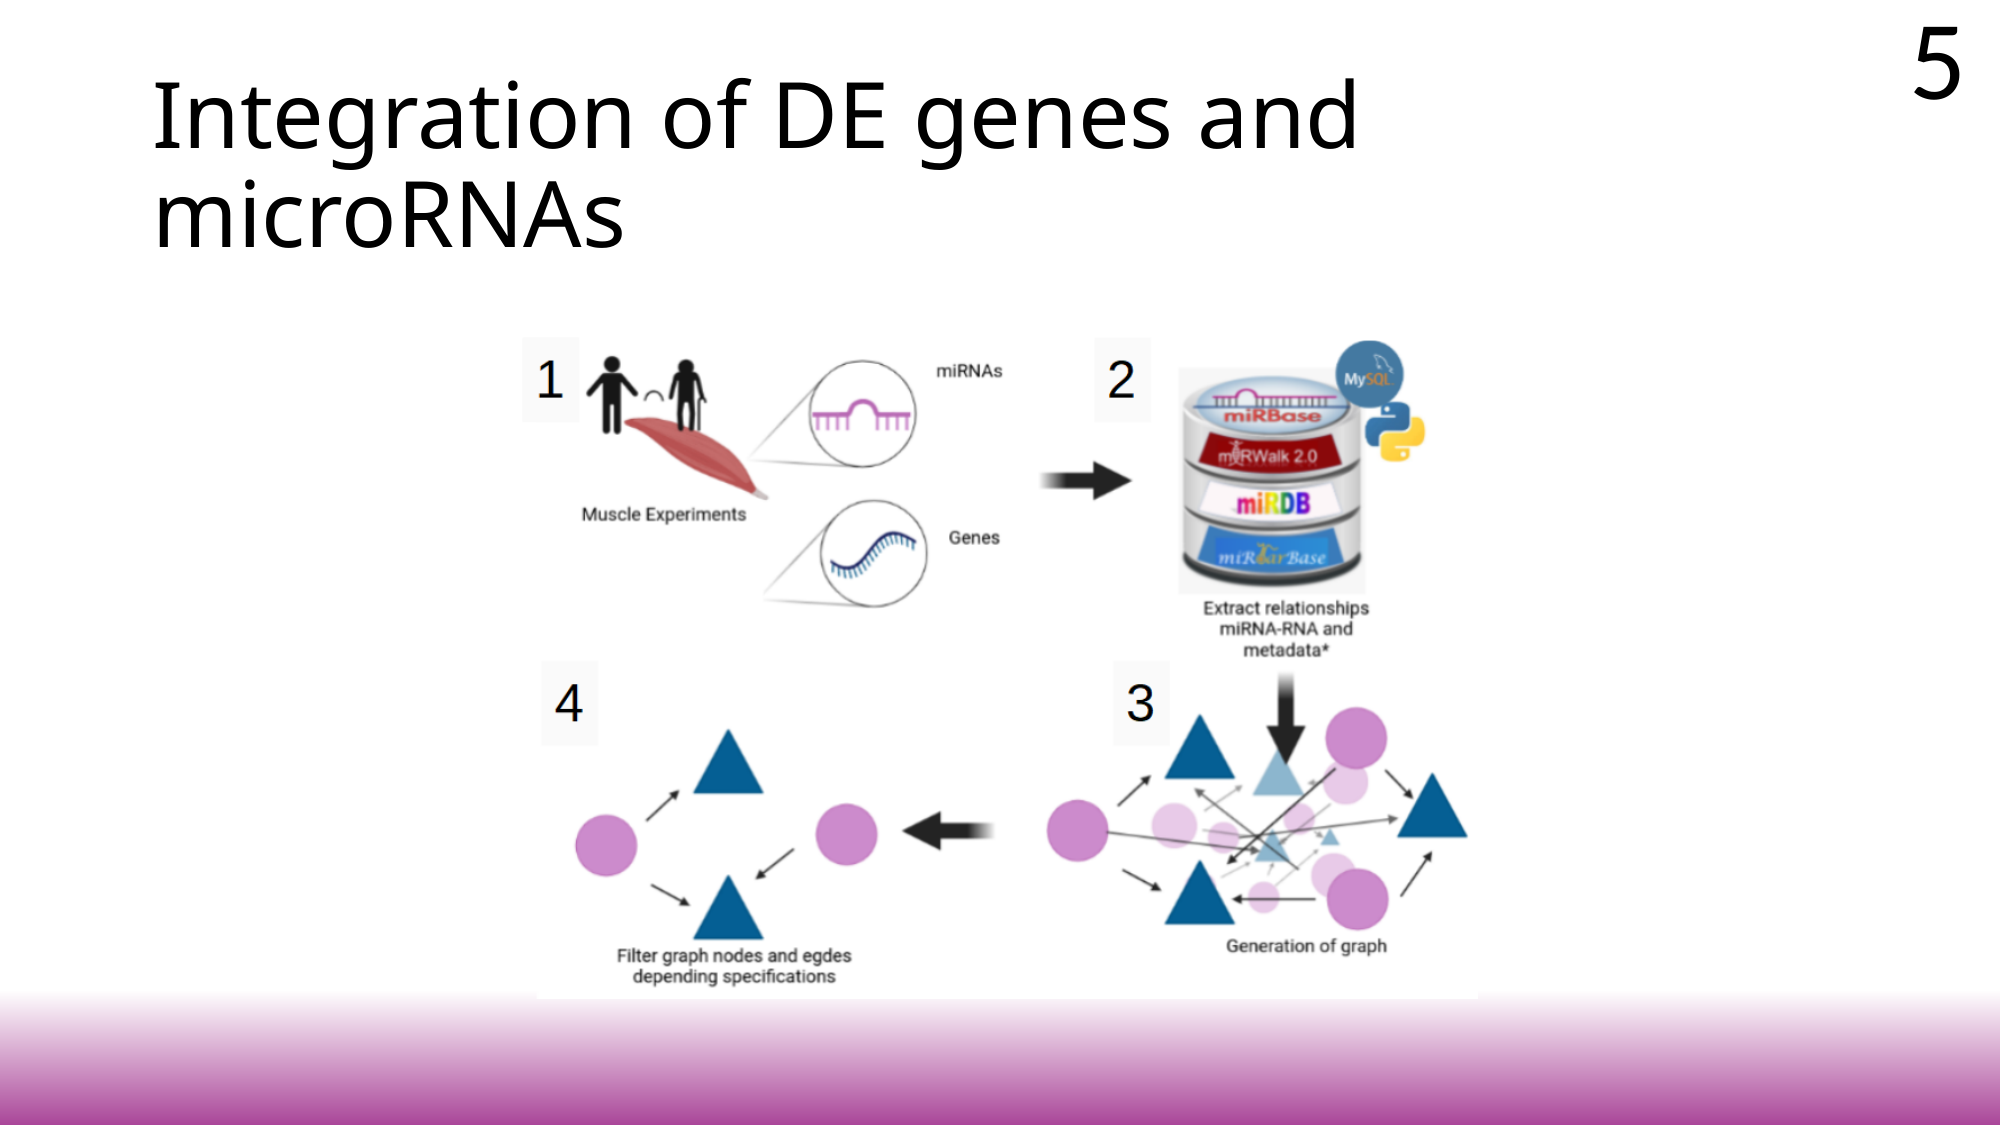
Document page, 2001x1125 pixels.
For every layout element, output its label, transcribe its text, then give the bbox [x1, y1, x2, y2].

title Integration of DE genes and microRNAs [137, 59, 1863, 278]
text_box 5 [1894, 0, 1982, 130]
picture [522, 337, 1478, 999]
